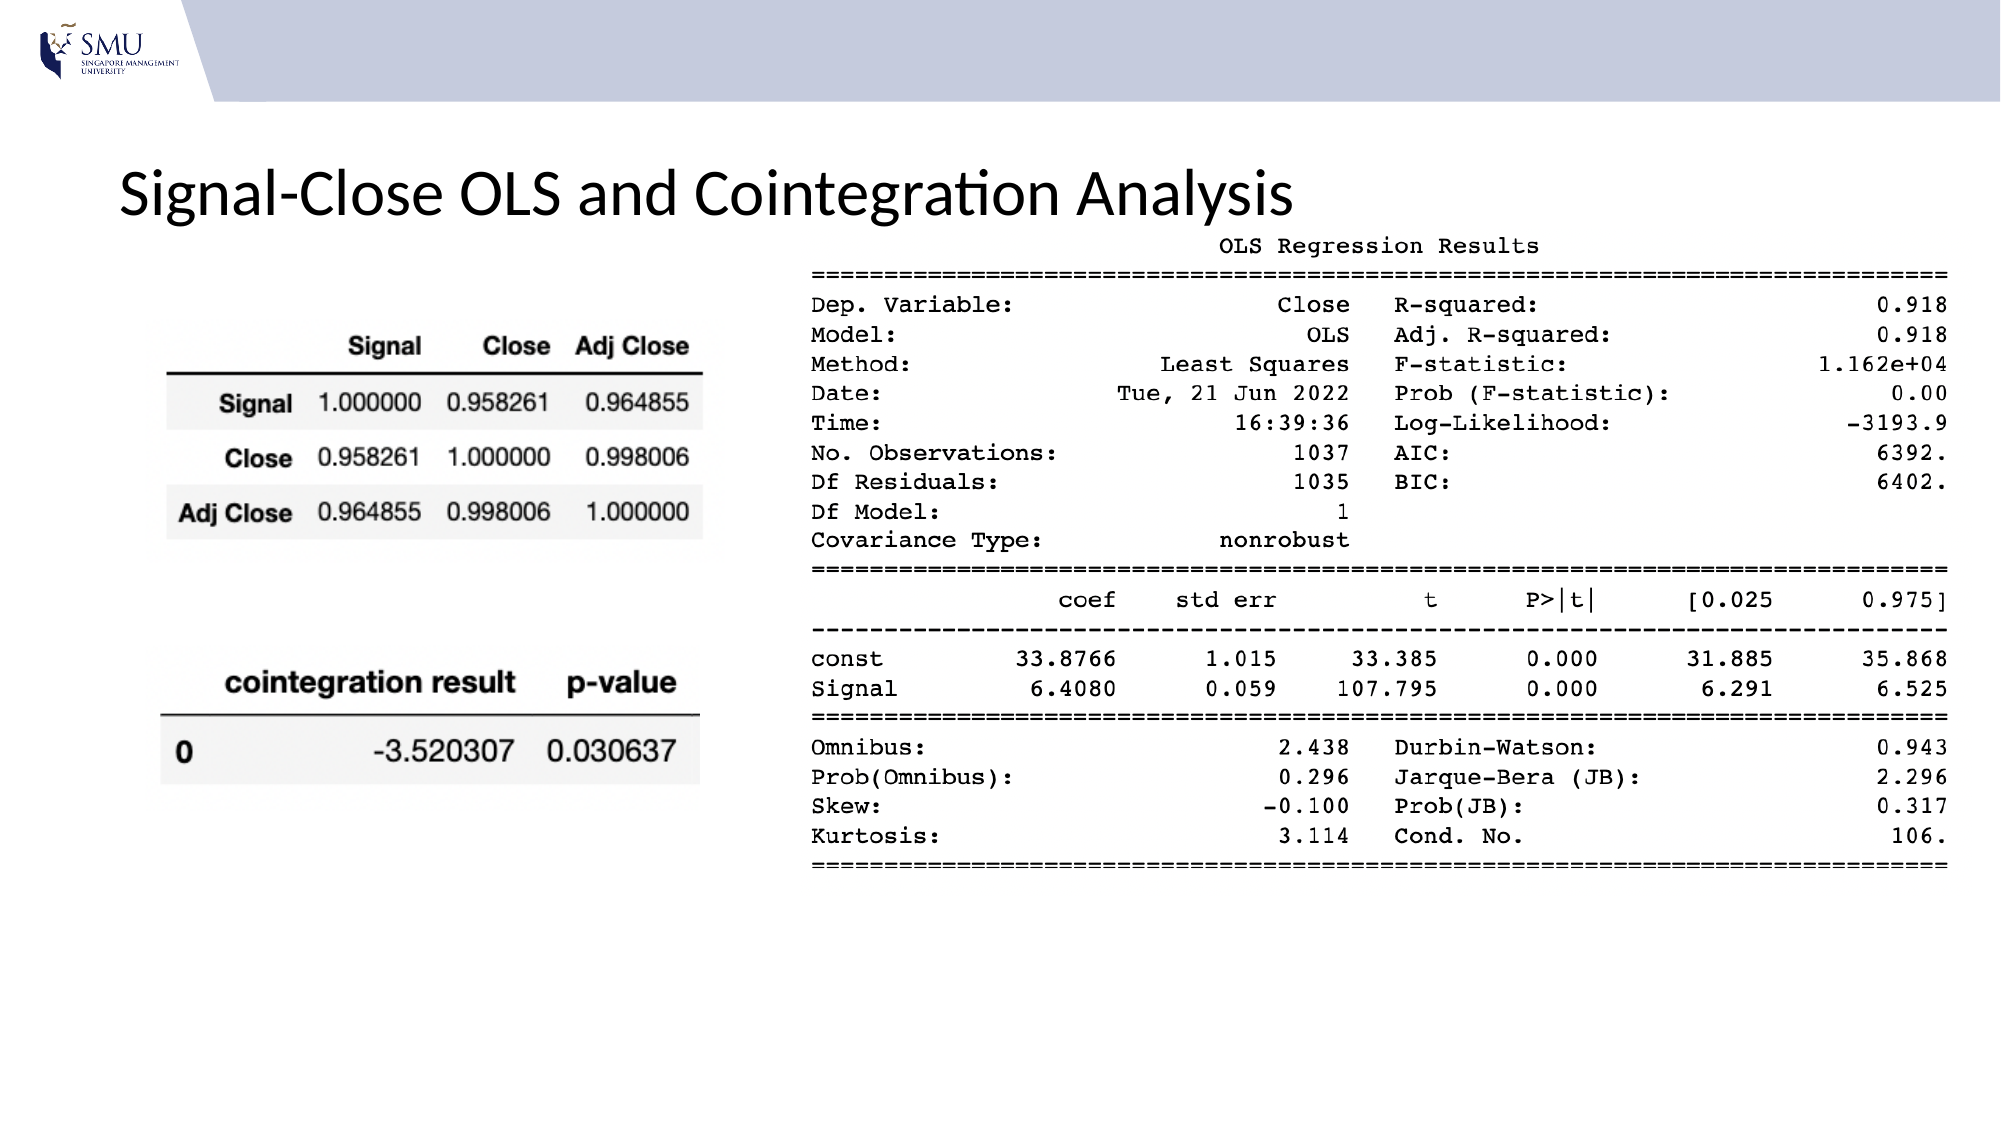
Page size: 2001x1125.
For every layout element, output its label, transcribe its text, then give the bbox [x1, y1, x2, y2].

picture [0, 0, 211, 102]
picture [145, 319, 725, 563]
picture [800, 228, 1972, 896]
picture [145, 645, 700, 811]
text_box Signal-Close OLS and Cointegration Analysis [119, 158, 1620, 258]
